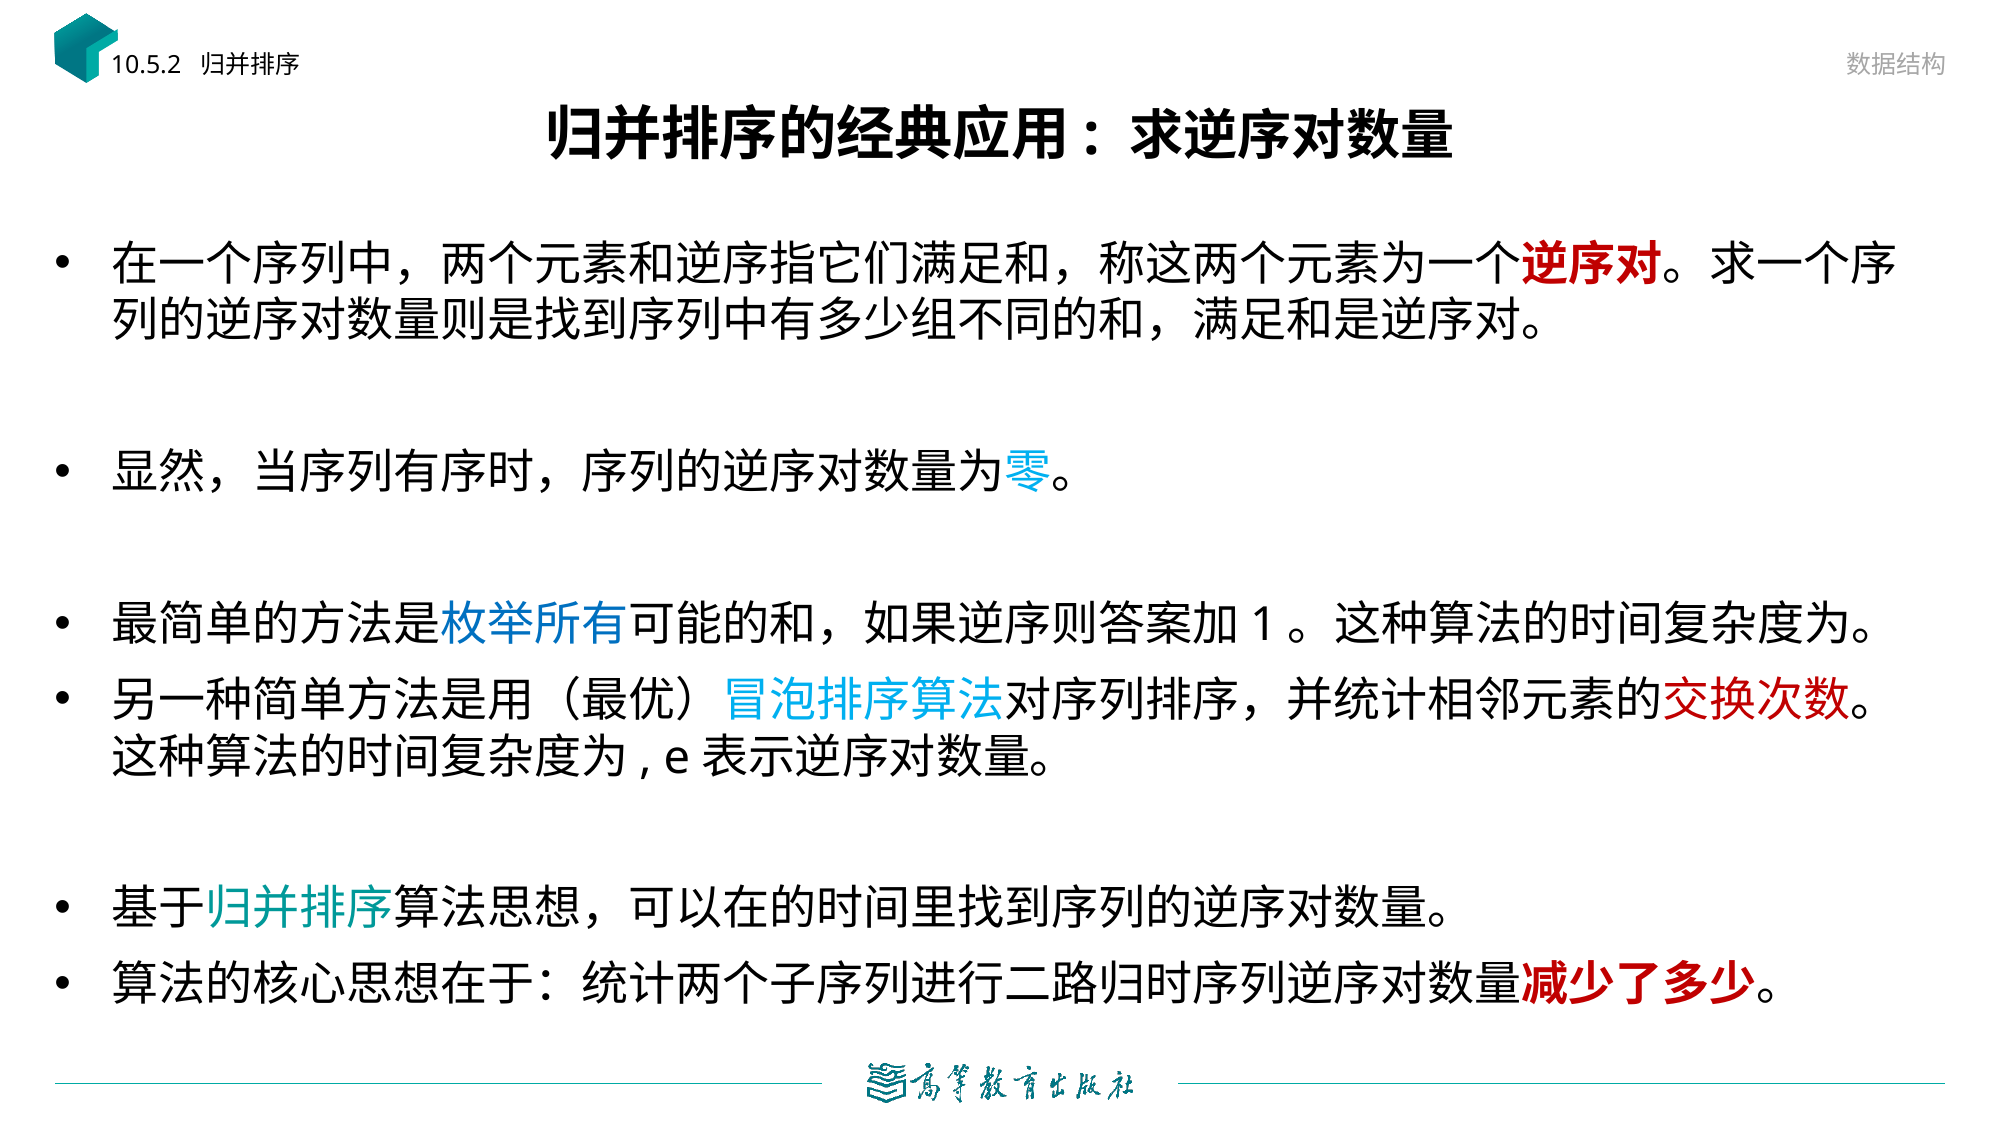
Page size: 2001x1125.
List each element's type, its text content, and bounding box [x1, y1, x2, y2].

list 数据结构 [1115, 32, 1962, 86]
subtitle 10.5.2 归并排序 [95, 44, 894, 99]
picture [867, 1063, 1133, 1103]
title 归并排序的经典应用: 求逆序对数量 [137, 92, 1863, 178]
